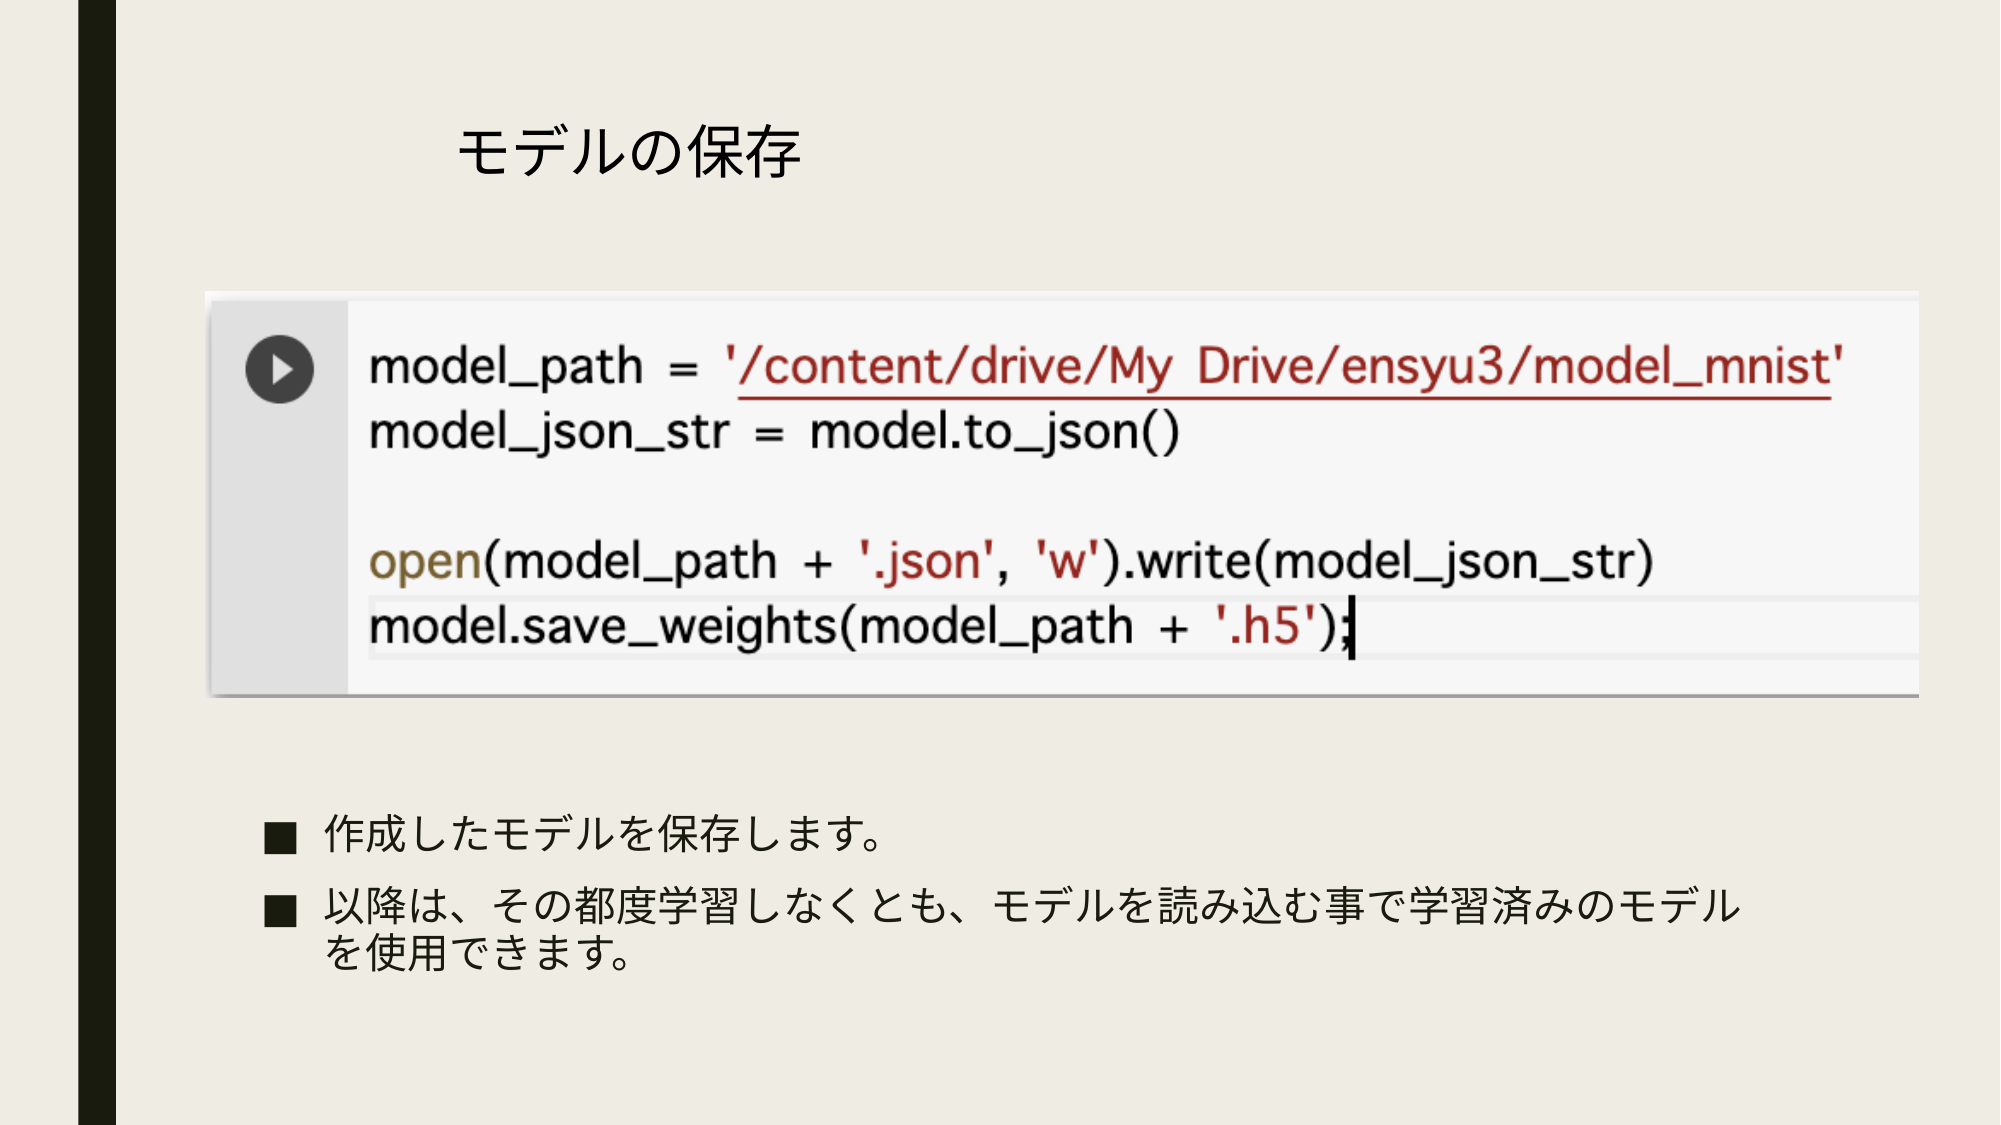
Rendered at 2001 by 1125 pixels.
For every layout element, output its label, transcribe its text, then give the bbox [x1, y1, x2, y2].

list 作成したモデルを保存します。 以降は、その都度学習しなくとも、モデルを読み込む事で学習済みのモデルを使用できます。 [245, 804, 1798, 1069]
text_box モデルの保存 [438, 107, 1216, 192]
picture [205, 291, 1919, 698]
